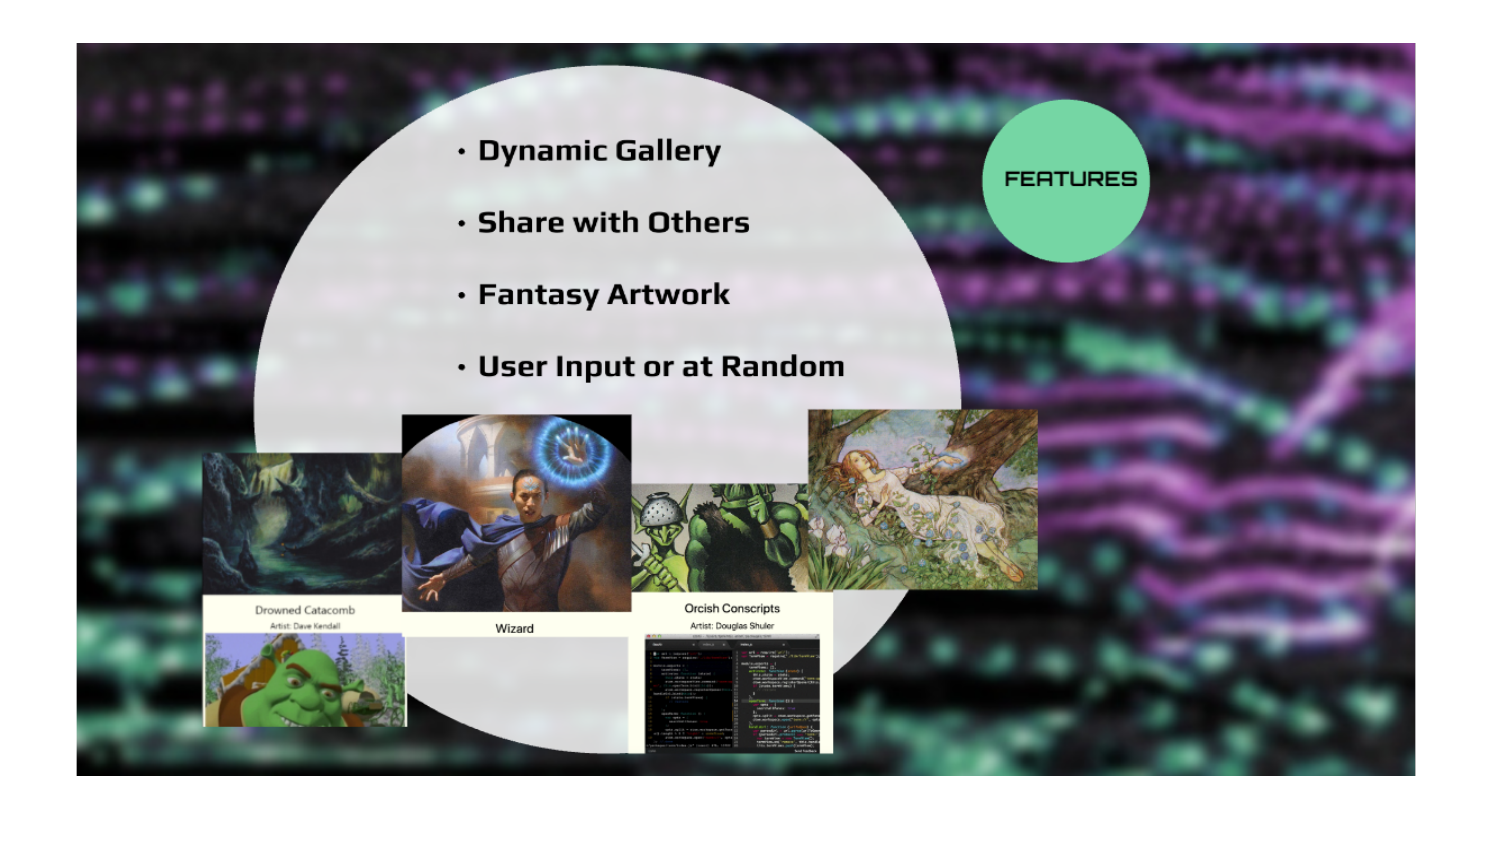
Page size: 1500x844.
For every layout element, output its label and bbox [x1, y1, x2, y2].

picture [76, 43, 1417, 776]
